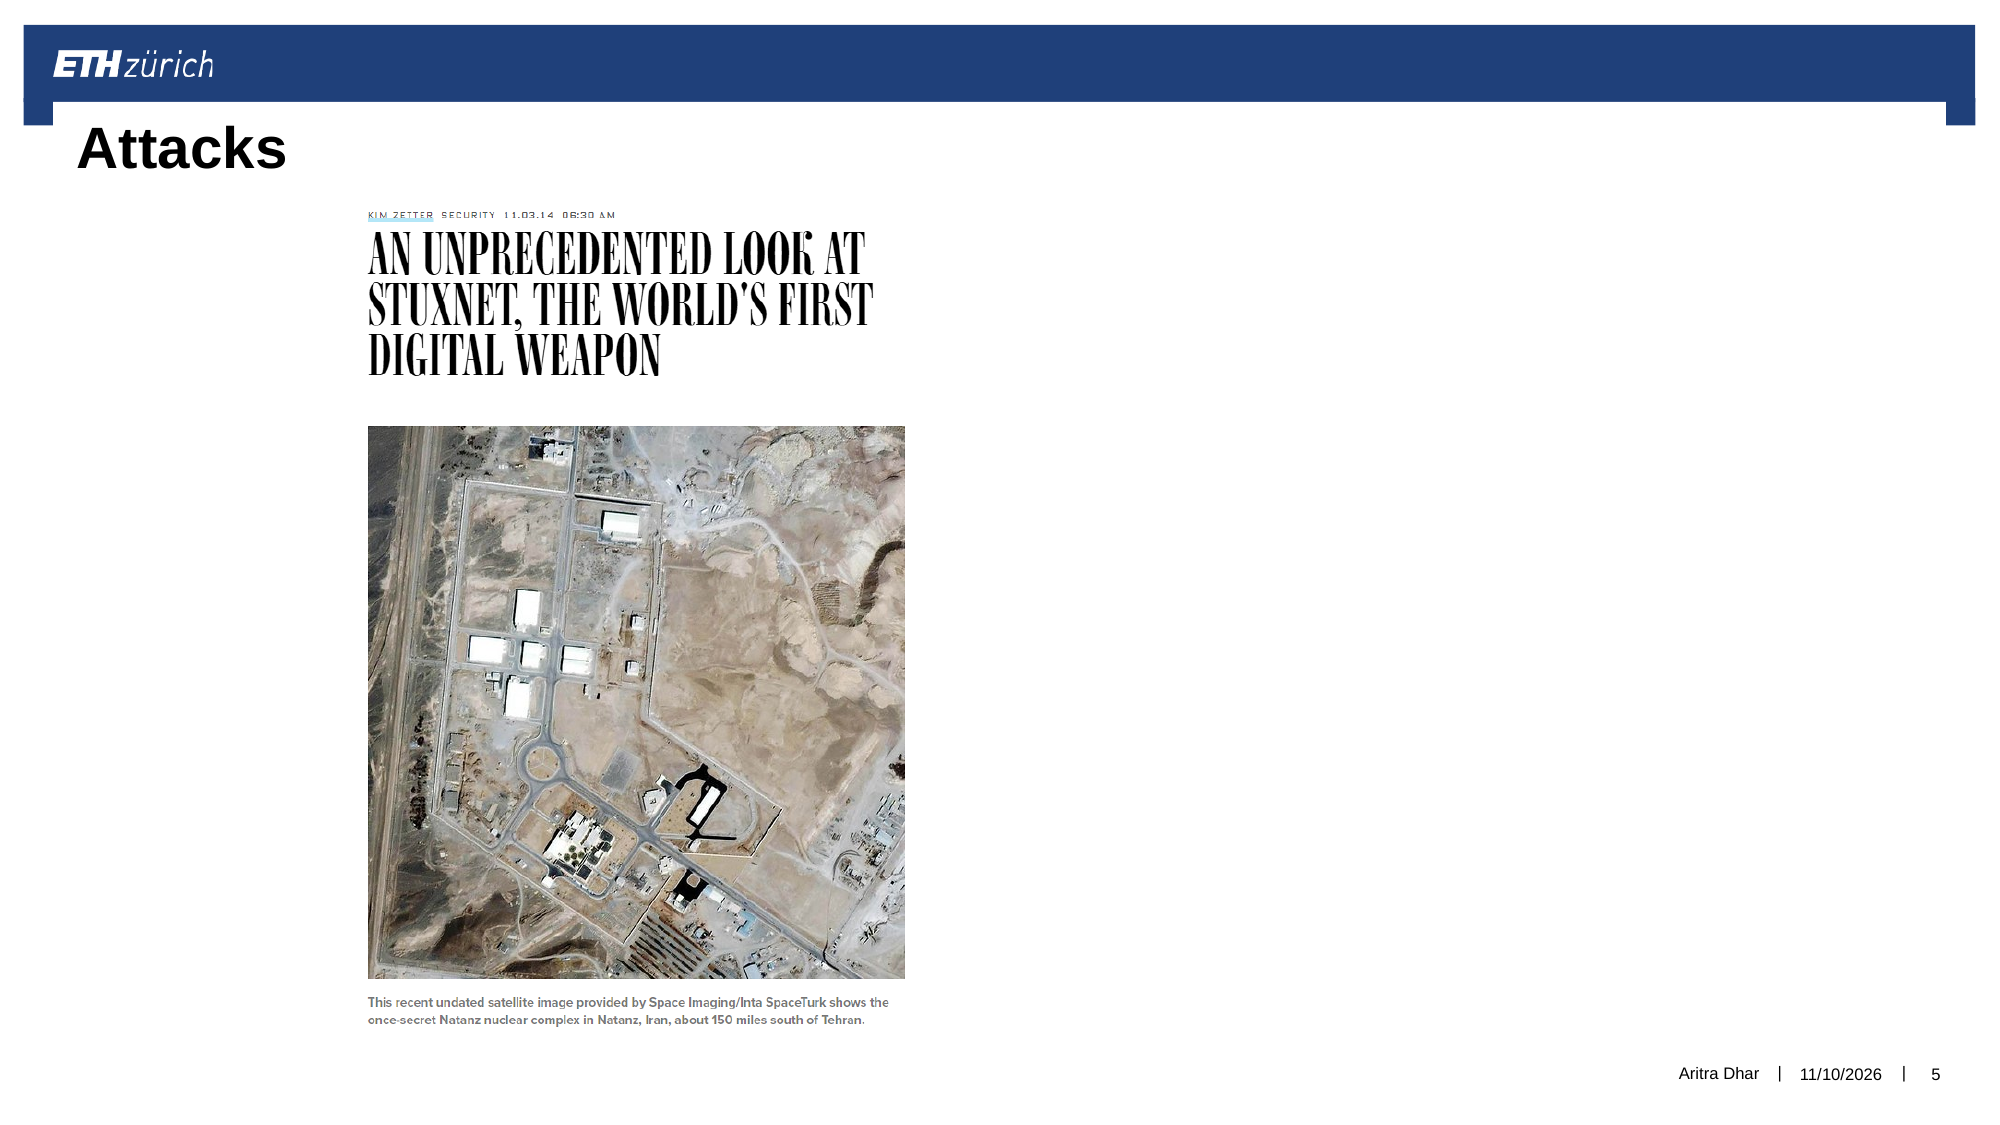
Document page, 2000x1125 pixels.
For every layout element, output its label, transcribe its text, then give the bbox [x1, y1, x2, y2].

footer Aritra Dhar [999, 1034, 1760, 1111]
title Attacks [53, 101, 1946, 262]
slide_number 5 [1906, 1034, 1966, 1112]
picture [361, 206, 912, 1033]
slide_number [1790, 1034, 1892, 1112]
